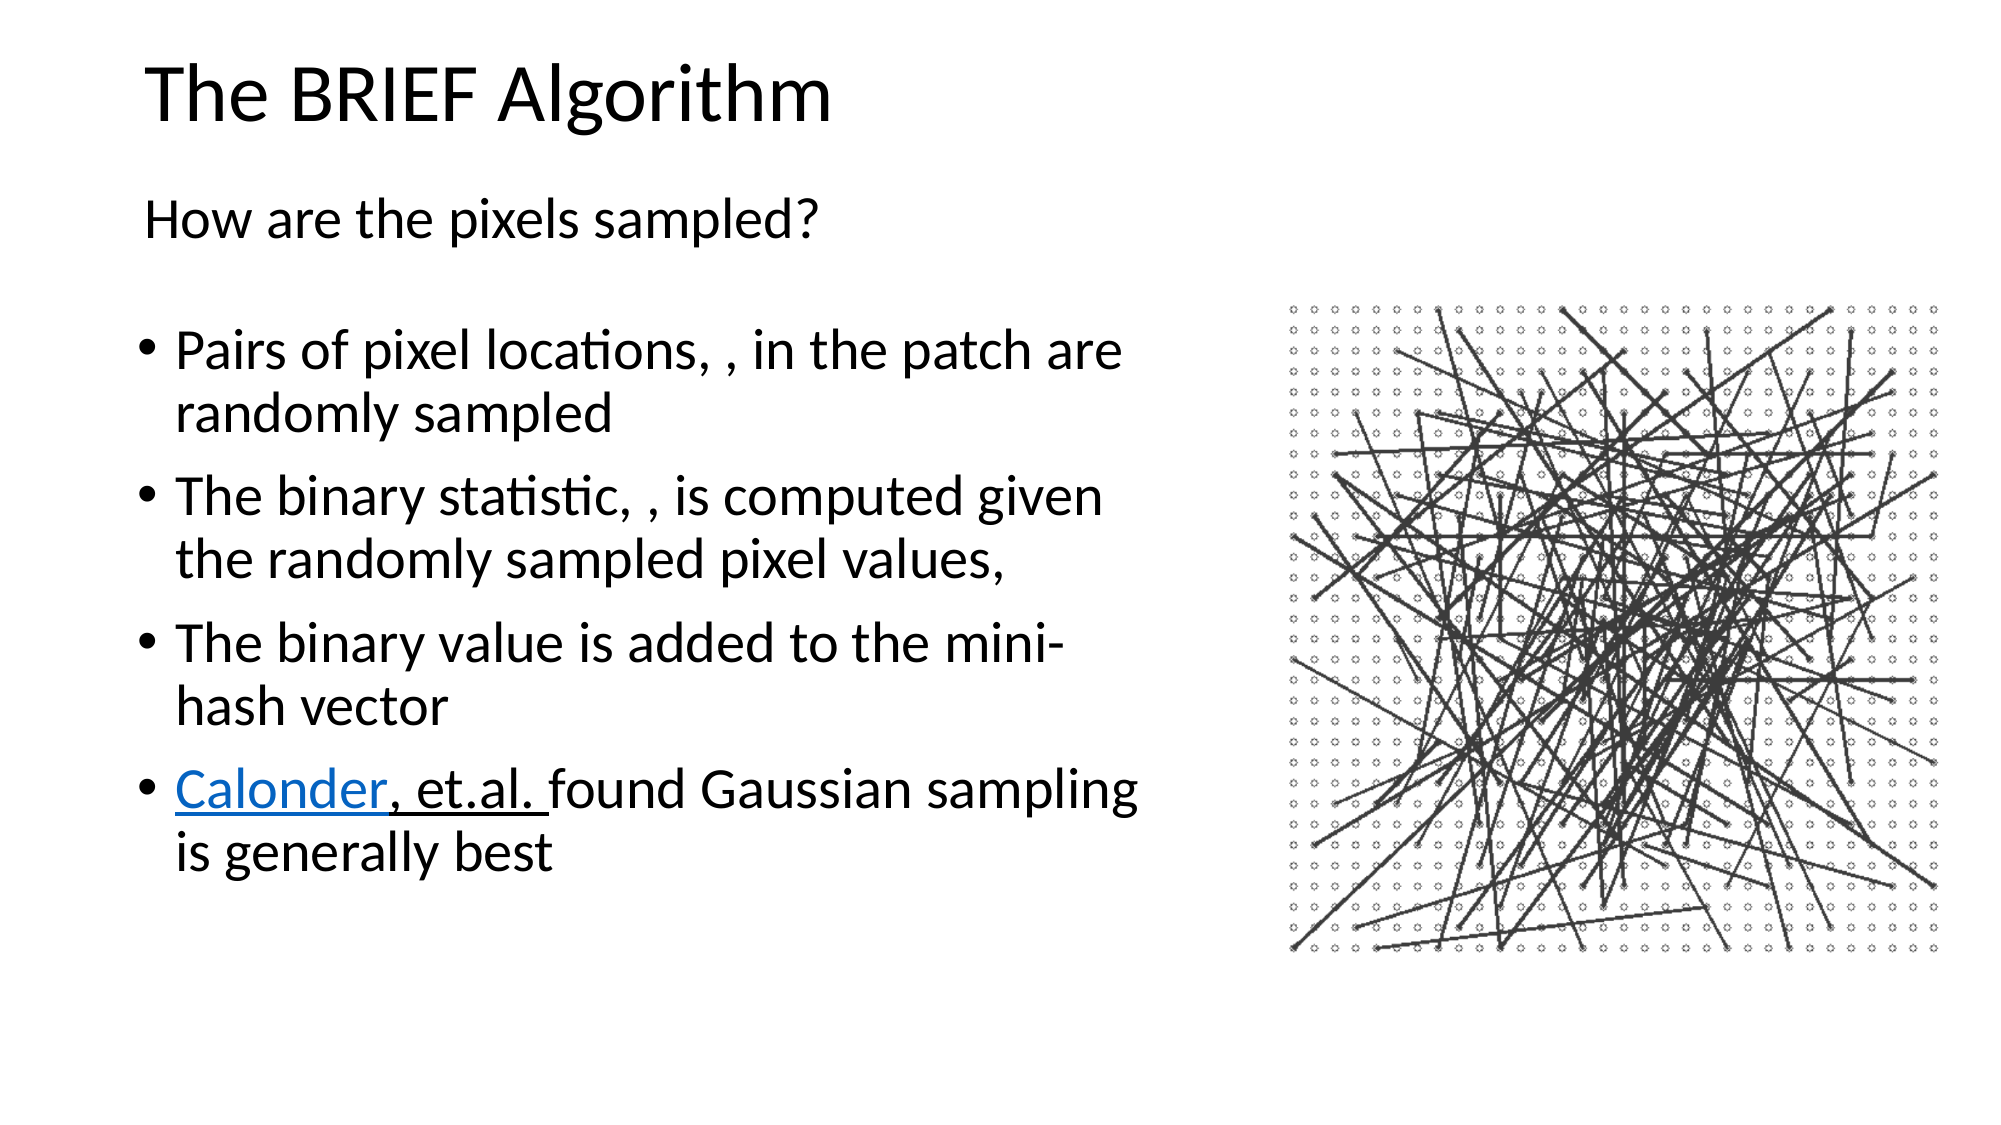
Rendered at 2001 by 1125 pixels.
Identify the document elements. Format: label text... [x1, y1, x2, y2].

picture [1281, 292, 1950, 963]
list How are the pixels sampled? [129, 180, 1871, 290]
title The BRIEF Algorithm [129, 22, 1855, 166]
